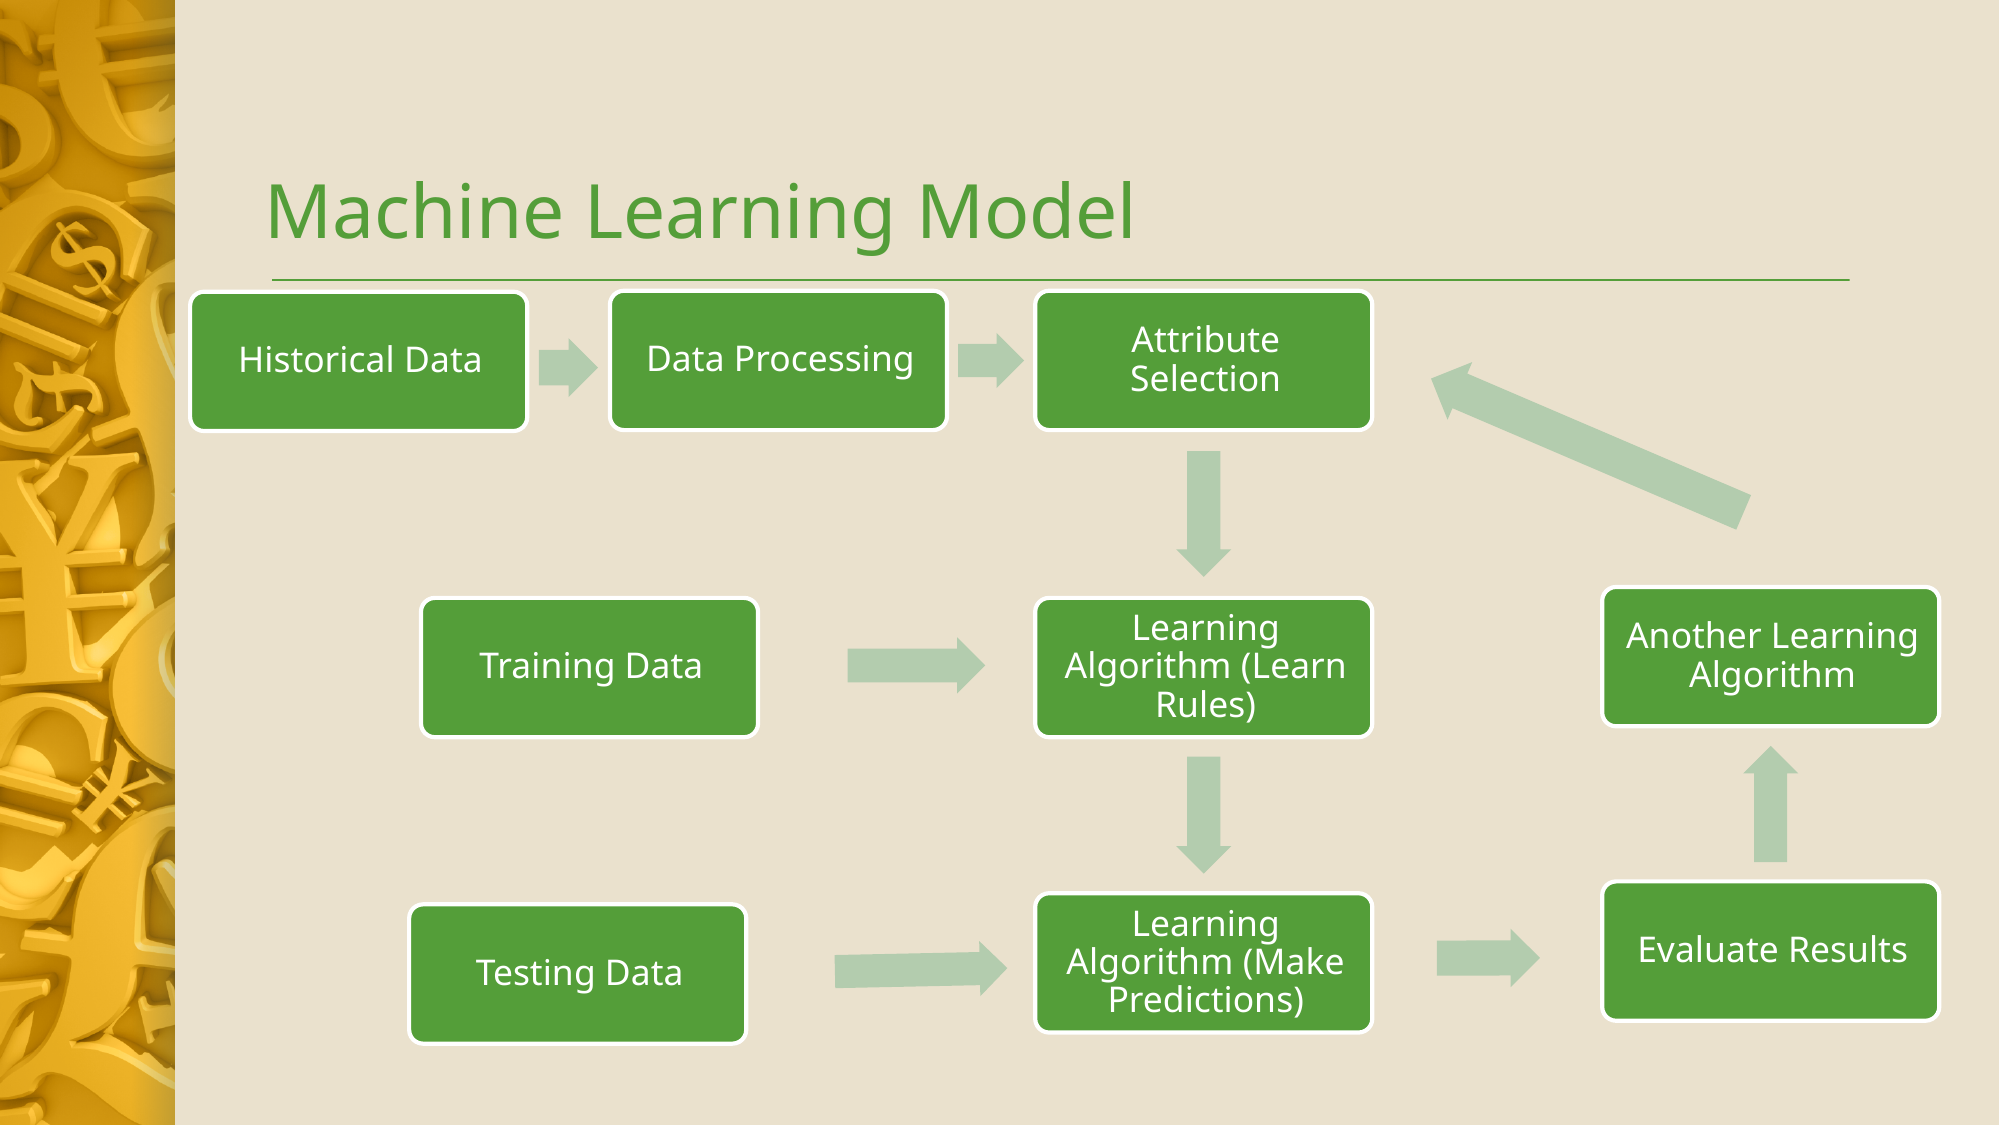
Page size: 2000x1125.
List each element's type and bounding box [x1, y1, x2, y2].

text_box [538, 337, 599, 398]
list [0, 0, 2000, 1125]
